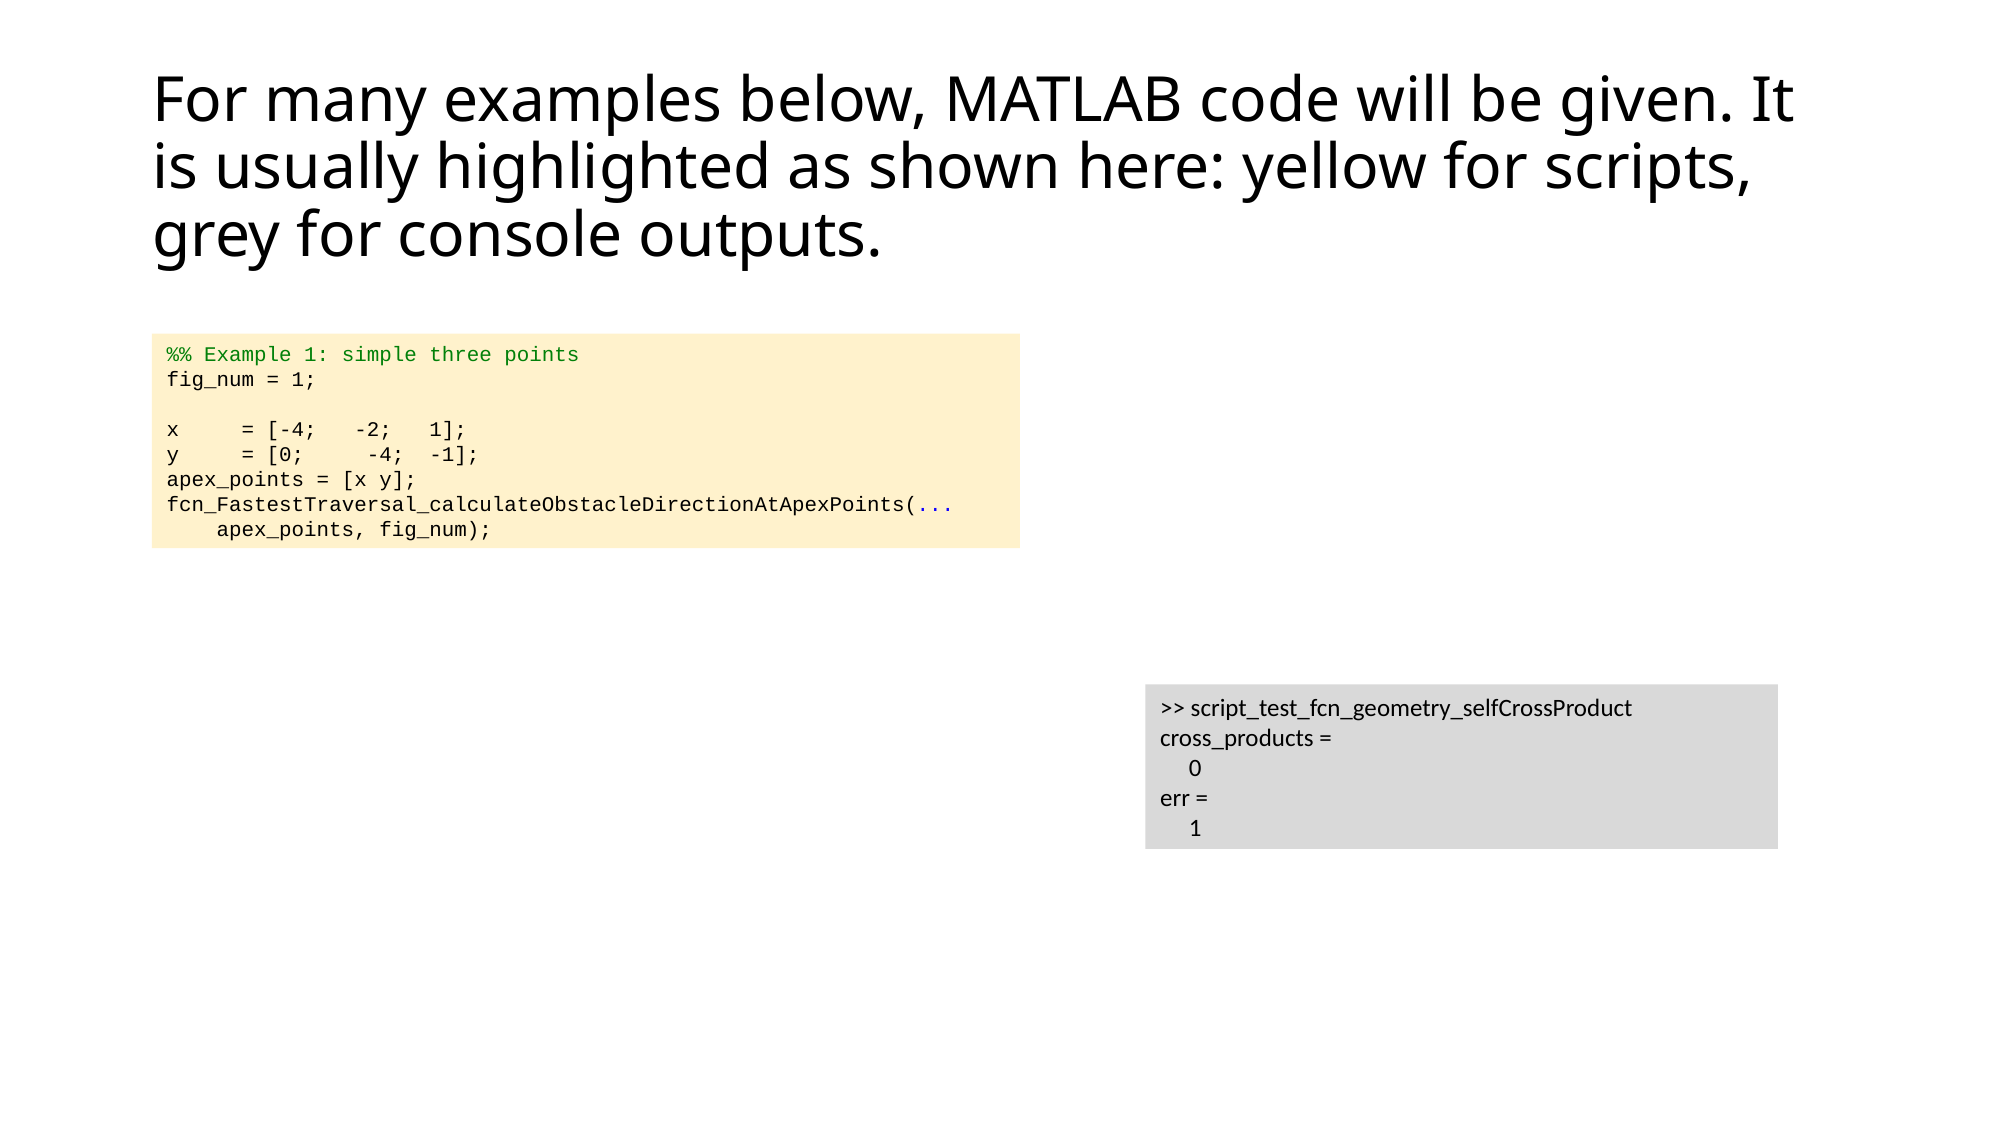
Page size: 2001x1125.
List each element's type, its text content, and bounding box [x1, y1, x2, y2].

text_box %% Example 1: simple three points fig_num = 1; x = [-4; -2; 1]; y = [0; -4; -1]; apex_points = [x y]; fcn_FastestTraversal_calculateObstacleDirectionAtApexPoints(... apex_points, fig_num); [151, 333, 1020, 549]
title For many examples below, MATLAB code will be given. It is usually highlighted as shown here: yellow for scripts, grey for console outputs. [137, 59, 1863, 278]
text_box >> script_test_fcn_geometry_selfCrossProduct cross_products = 0 err = 1 [1145, 684, 1778, 849]
